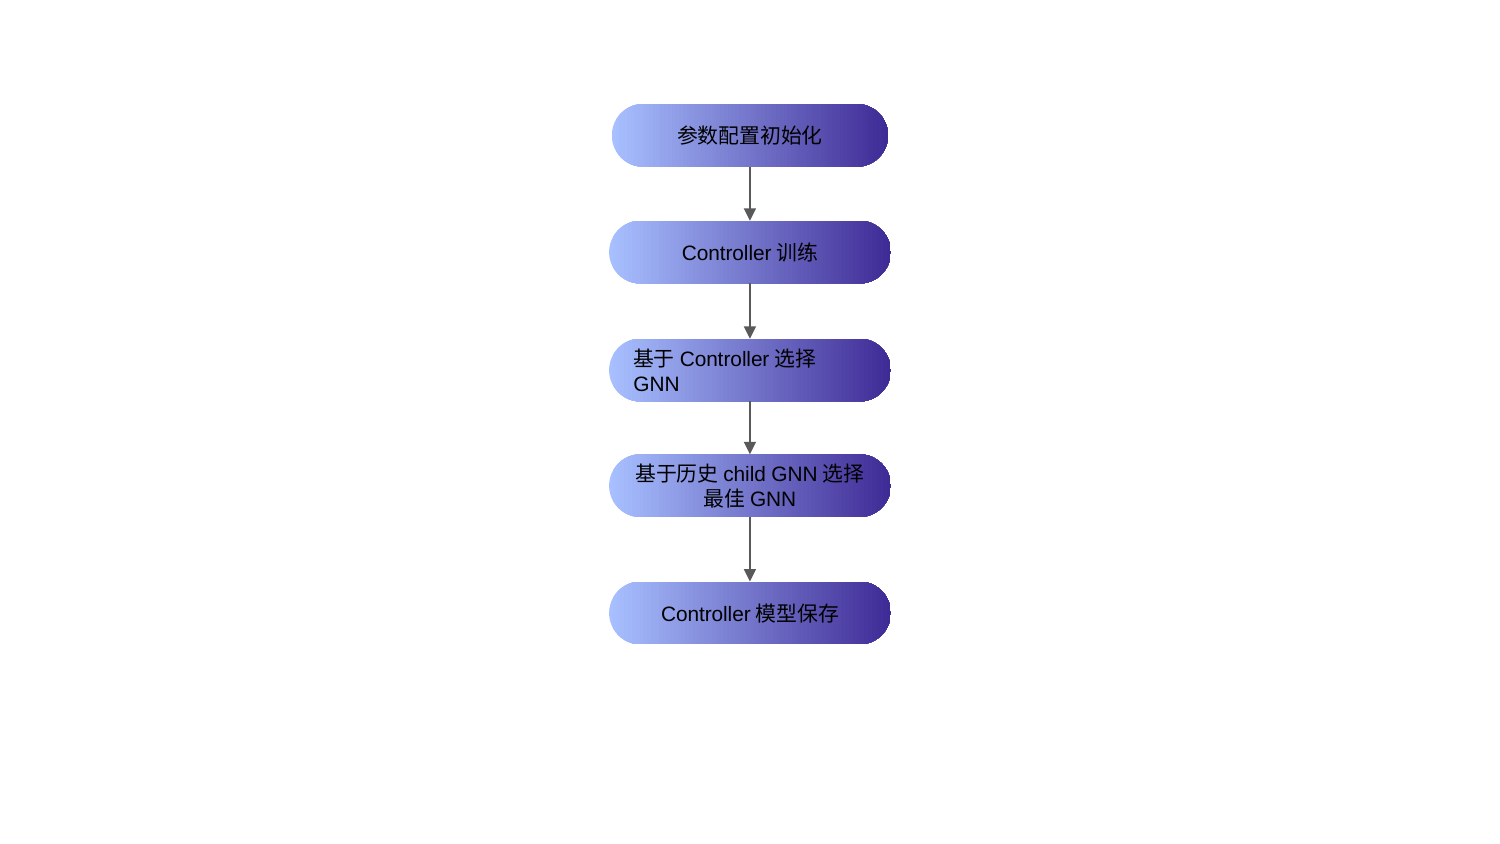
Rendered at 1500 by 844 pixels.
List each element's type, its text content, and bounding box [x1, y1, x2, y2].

text_box 基于Controller选择GNN [609, 338, 891, 402]
text_box Controller模型保存 [609, 581, 891, 645]
text_box Controller训练 [609, 220, 891, 284]
text_box 基于历史child GNN选择 最佳GNN [609, 454, 891, 518]
text_box 参数配置初始化 [611, 103, 889, 167]
